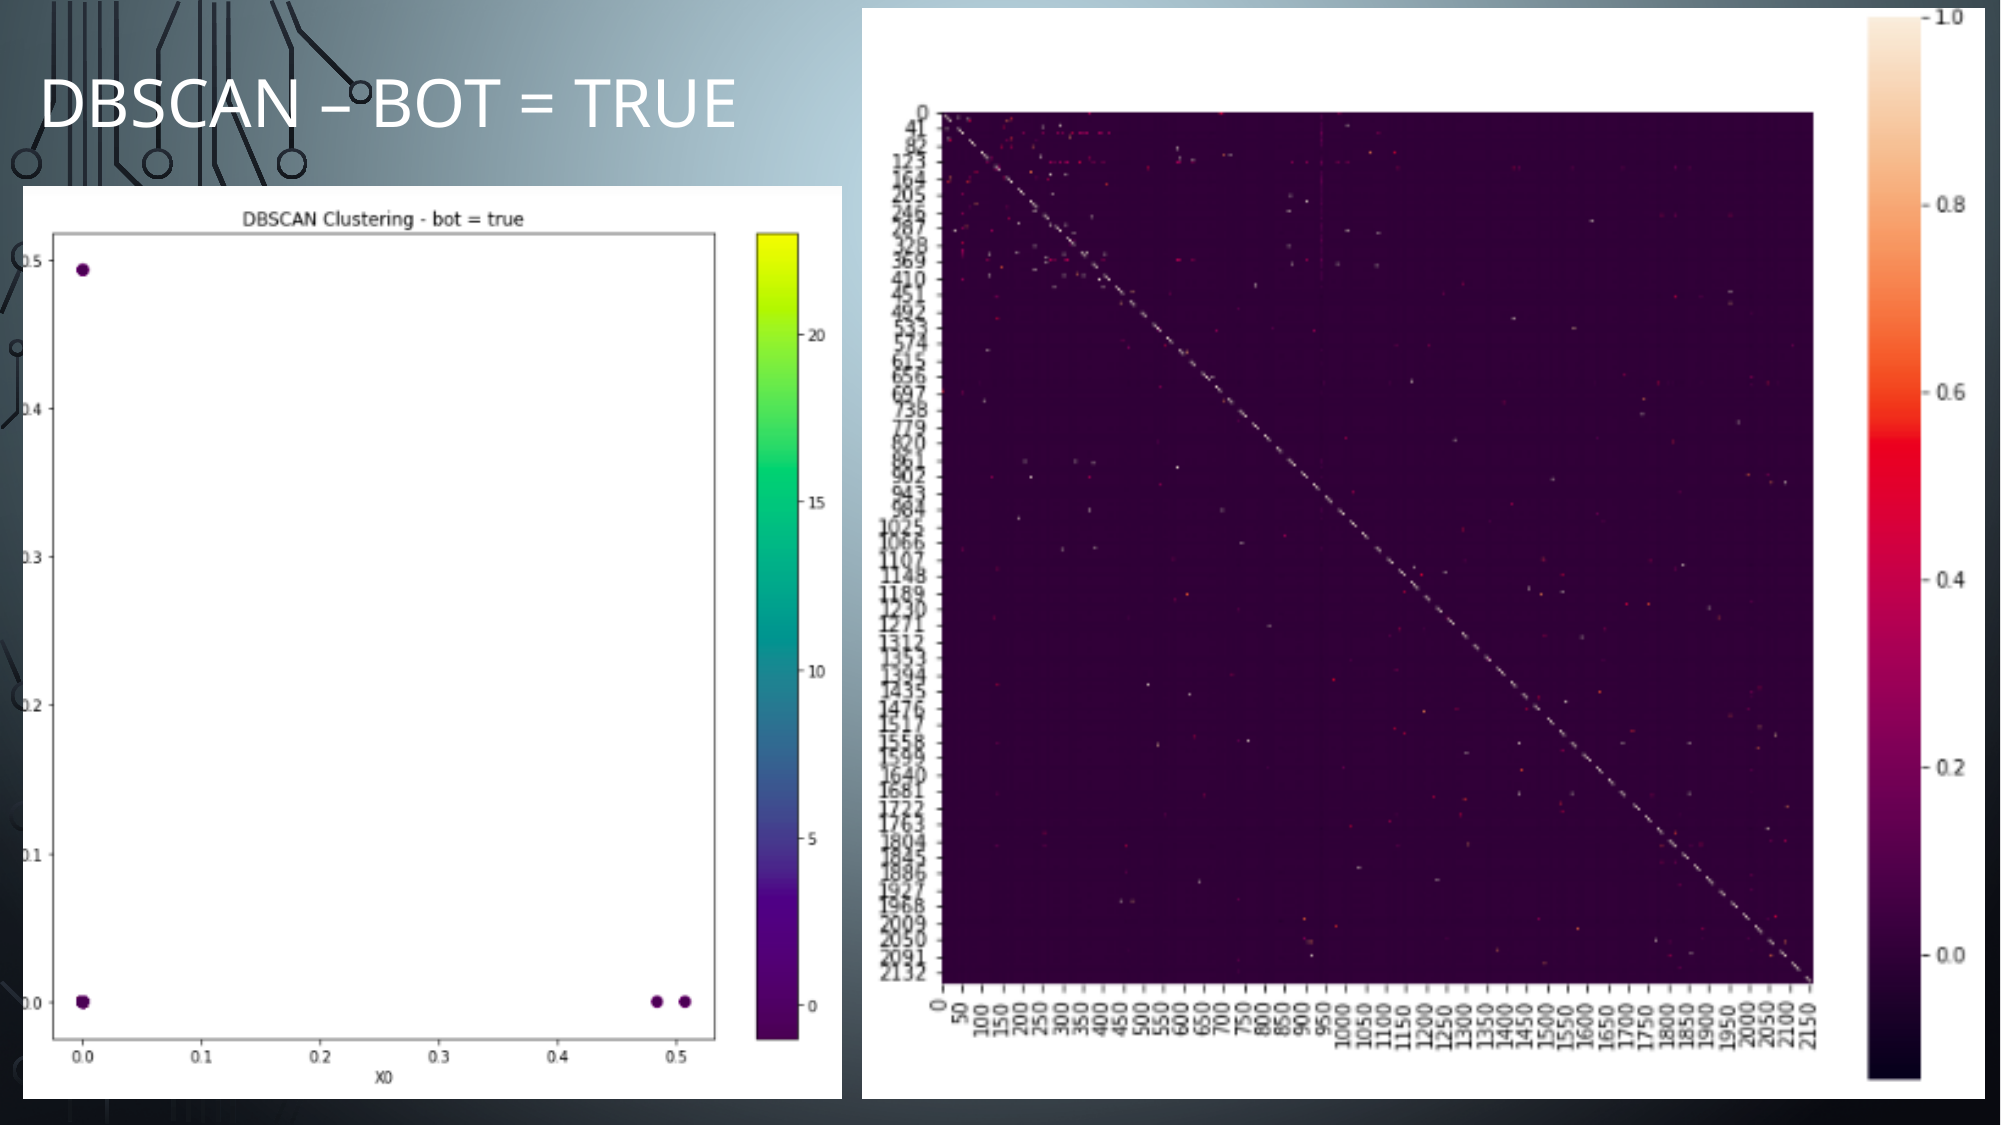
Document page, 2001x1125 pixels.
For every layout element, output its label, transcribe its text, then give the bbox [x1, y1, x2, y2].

picture [0, 0, 2001, 1125]
picture [15, 153, 23, 175]
text_box Dbscan – bot = true [23, 0, 1649, 213]
